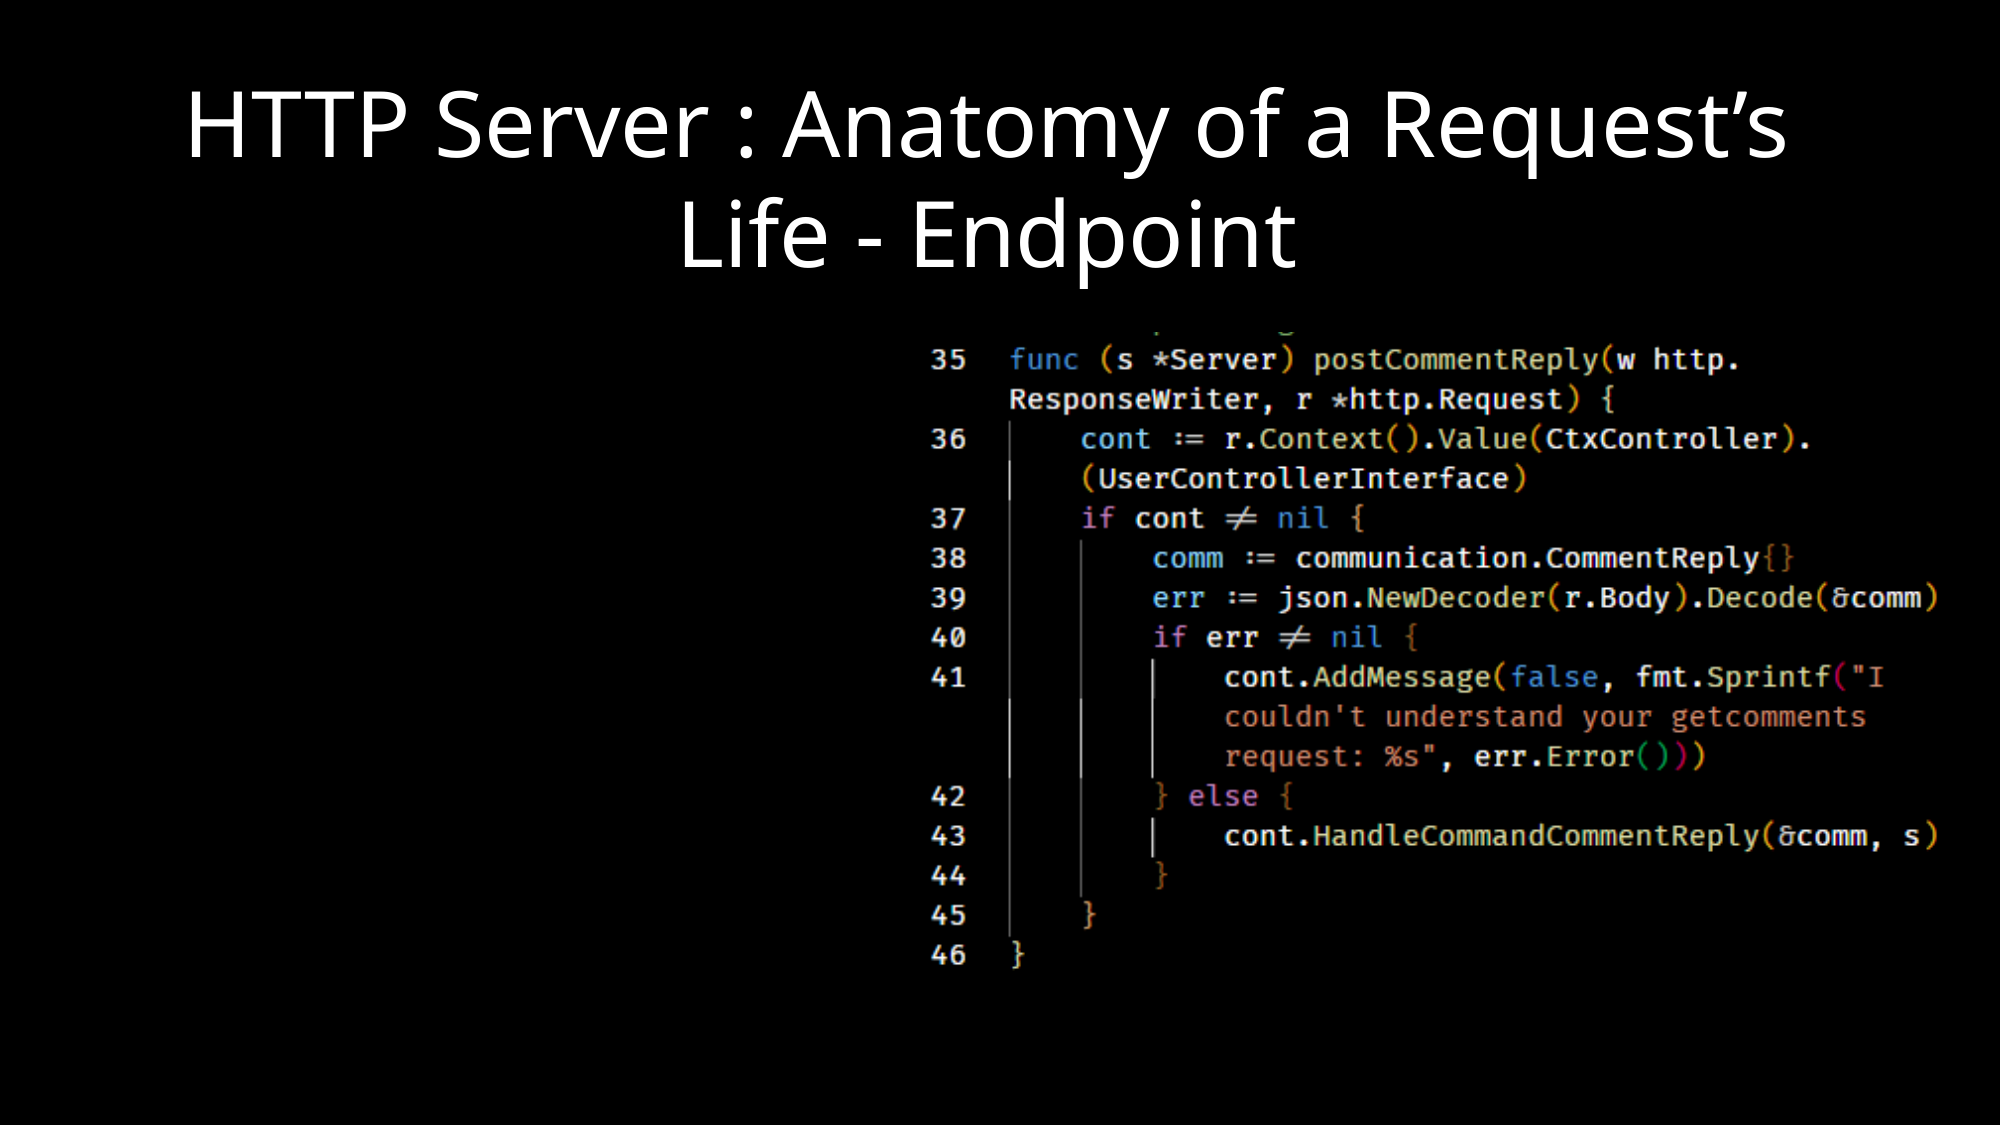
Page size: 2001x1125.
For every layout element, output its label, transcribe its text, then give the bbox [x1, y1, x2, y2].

text_box HTTP Server : Anatomy of a Request’s Life - Endpoint [97, 58, 1878, 294]
picture [909, 332, 1947, 973]
